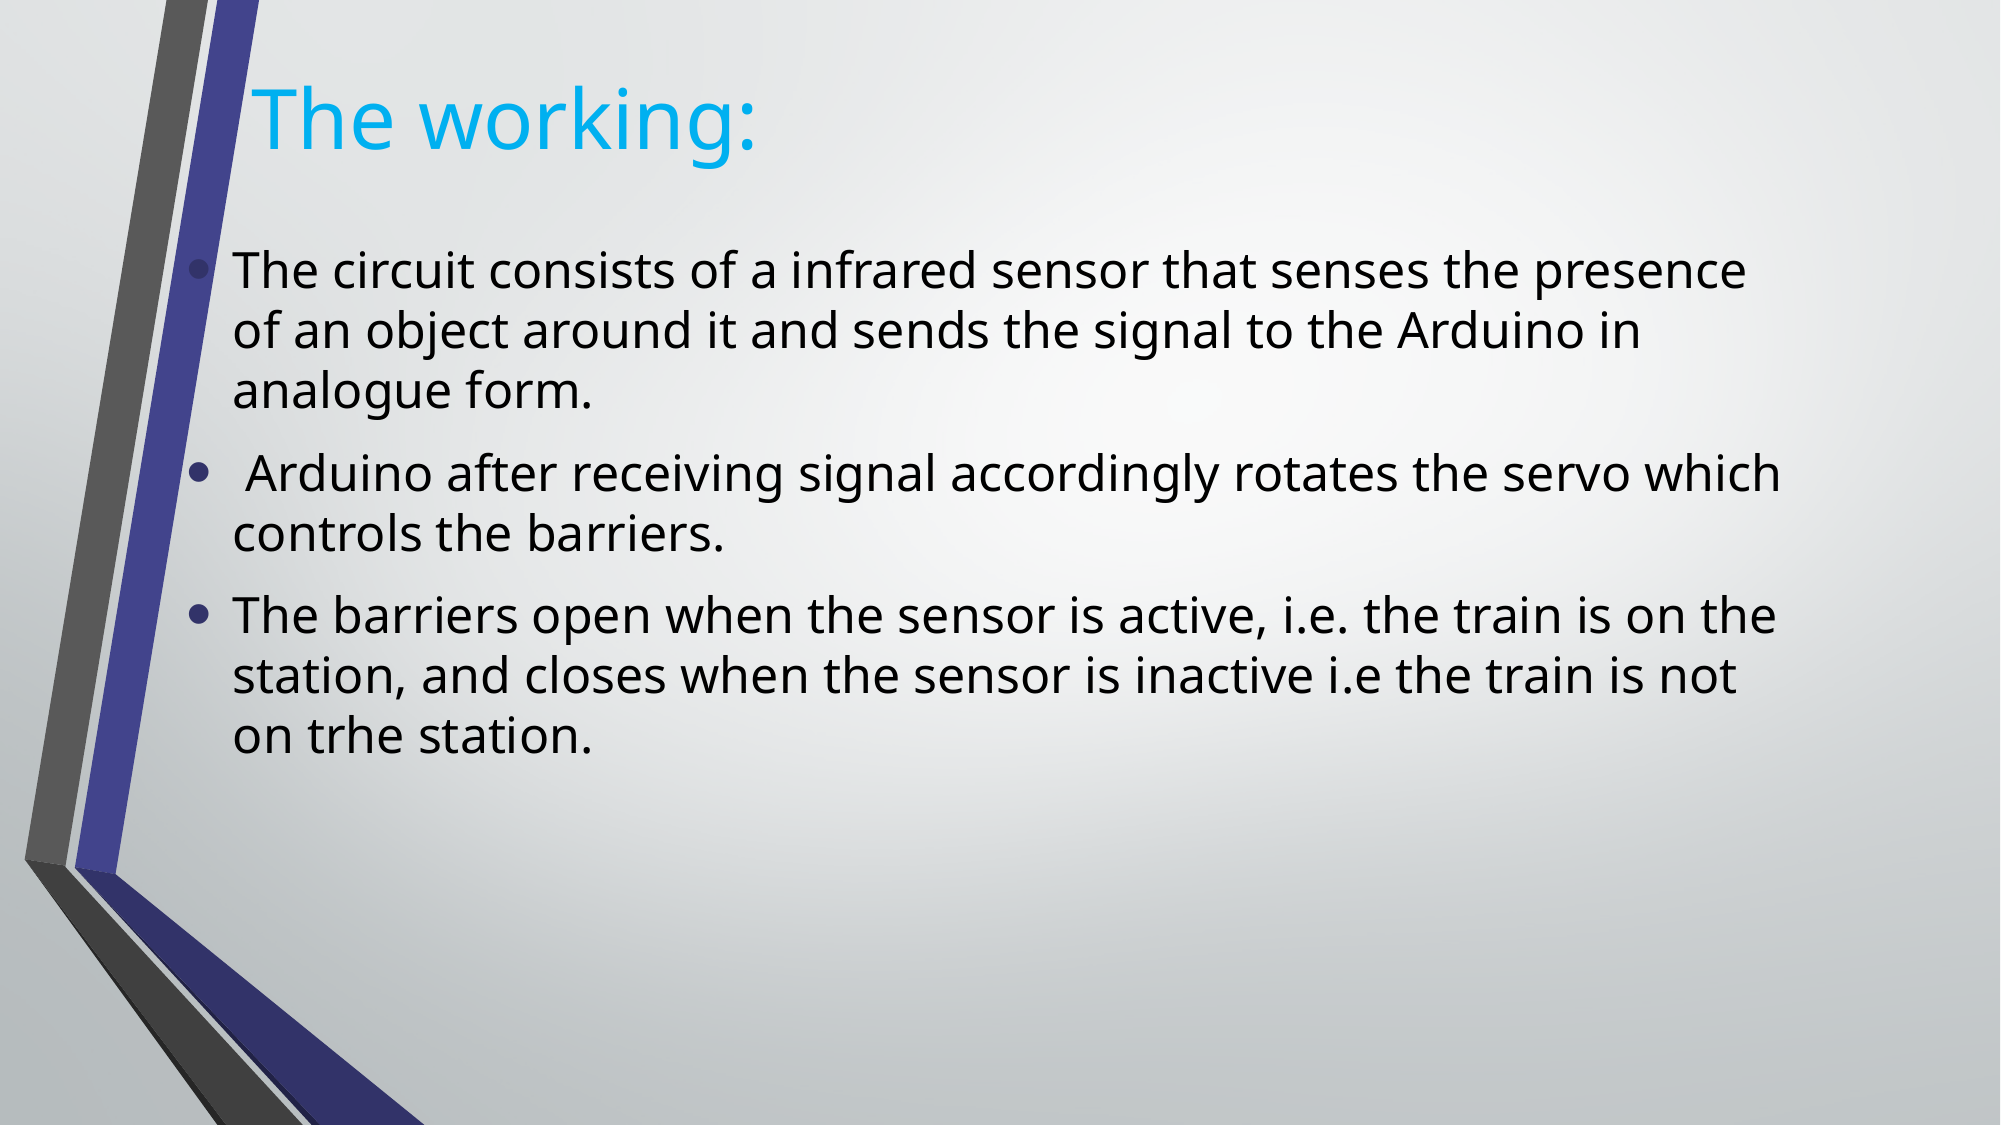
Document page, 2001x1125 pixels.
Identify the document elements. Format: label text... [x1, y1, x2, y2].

title The working: [171, 40, 840, 192]
list The circuit consists of a infrared sensor that senses the presence of an object around it and sends the signal to the Arduino in analogue form. Arduino after receiving signal accordingly rotates the servo which controls the barriers. The barriers open when the sensor is active, i.e. the train is on the station, and closes when the sensor is inactive i.e the train is not on trhe station. [171, 286, 1815, 799]
